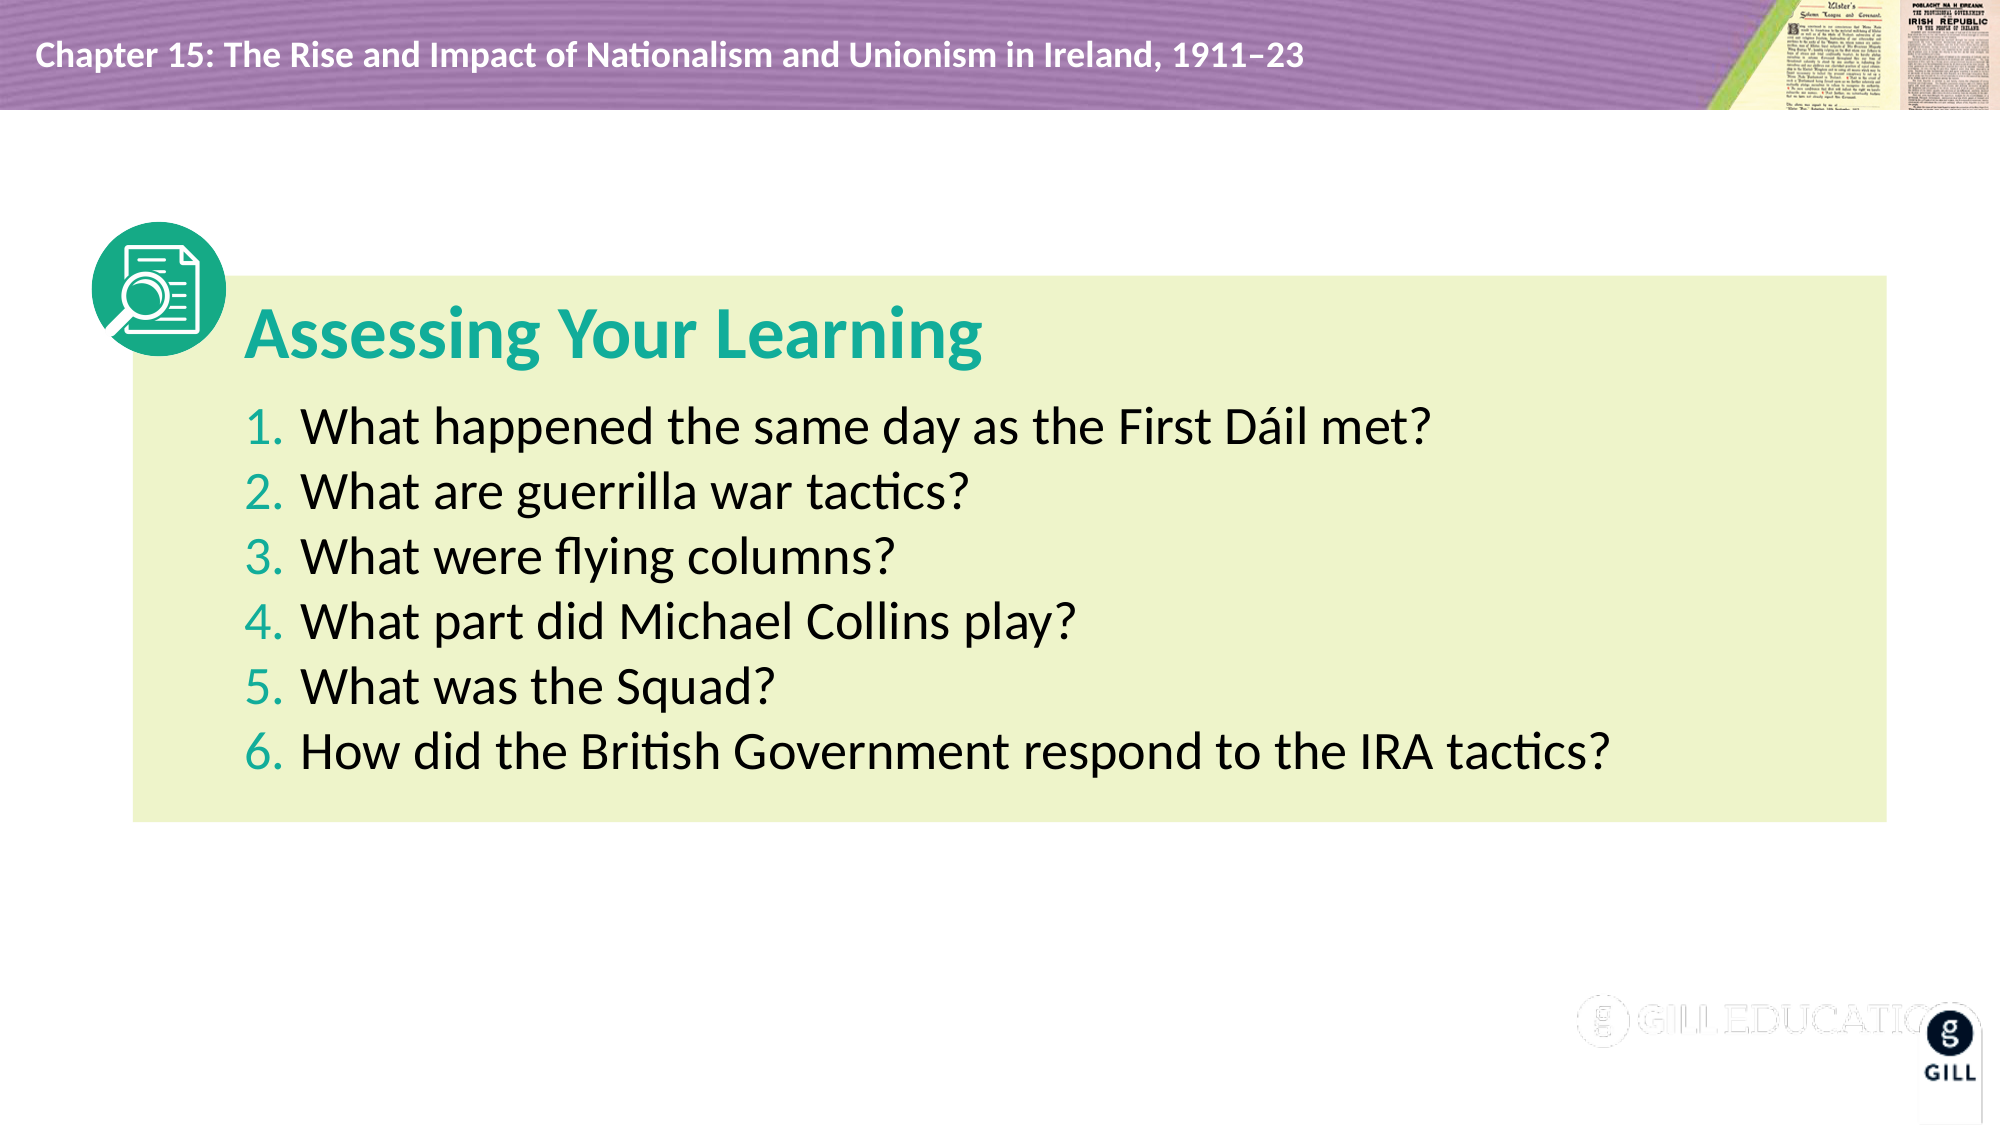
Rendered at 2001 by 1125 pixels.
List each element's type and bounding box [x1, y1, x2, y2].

picture [0, 0, 2000, 110]
picture [1371, 647, 2001, 1125]
text_box [72, 200, 1887, 823]
